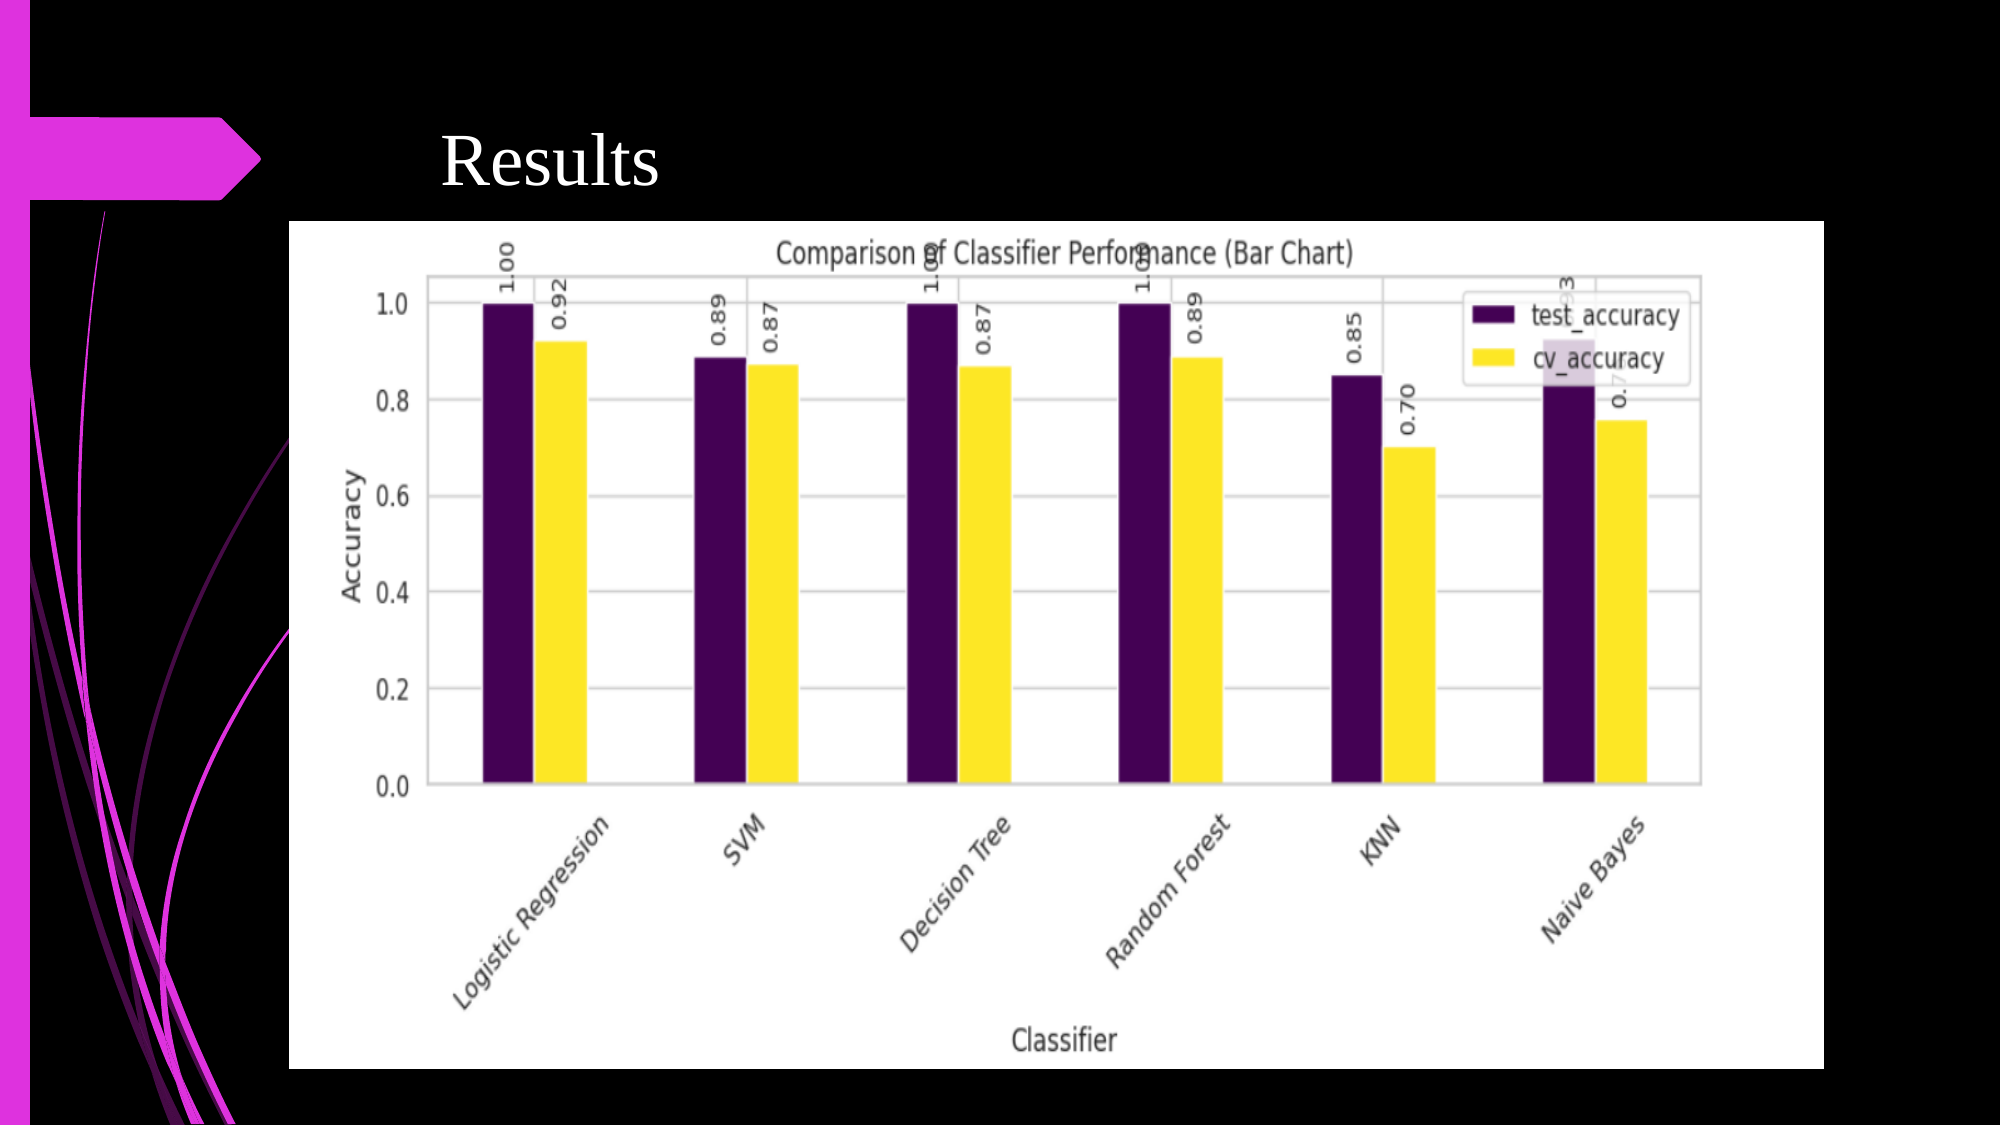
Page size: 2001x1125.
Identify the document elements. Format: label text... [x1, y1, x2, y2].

title Results [425, 102, 1888, 313]
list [289, 221, 1825, 1070]
